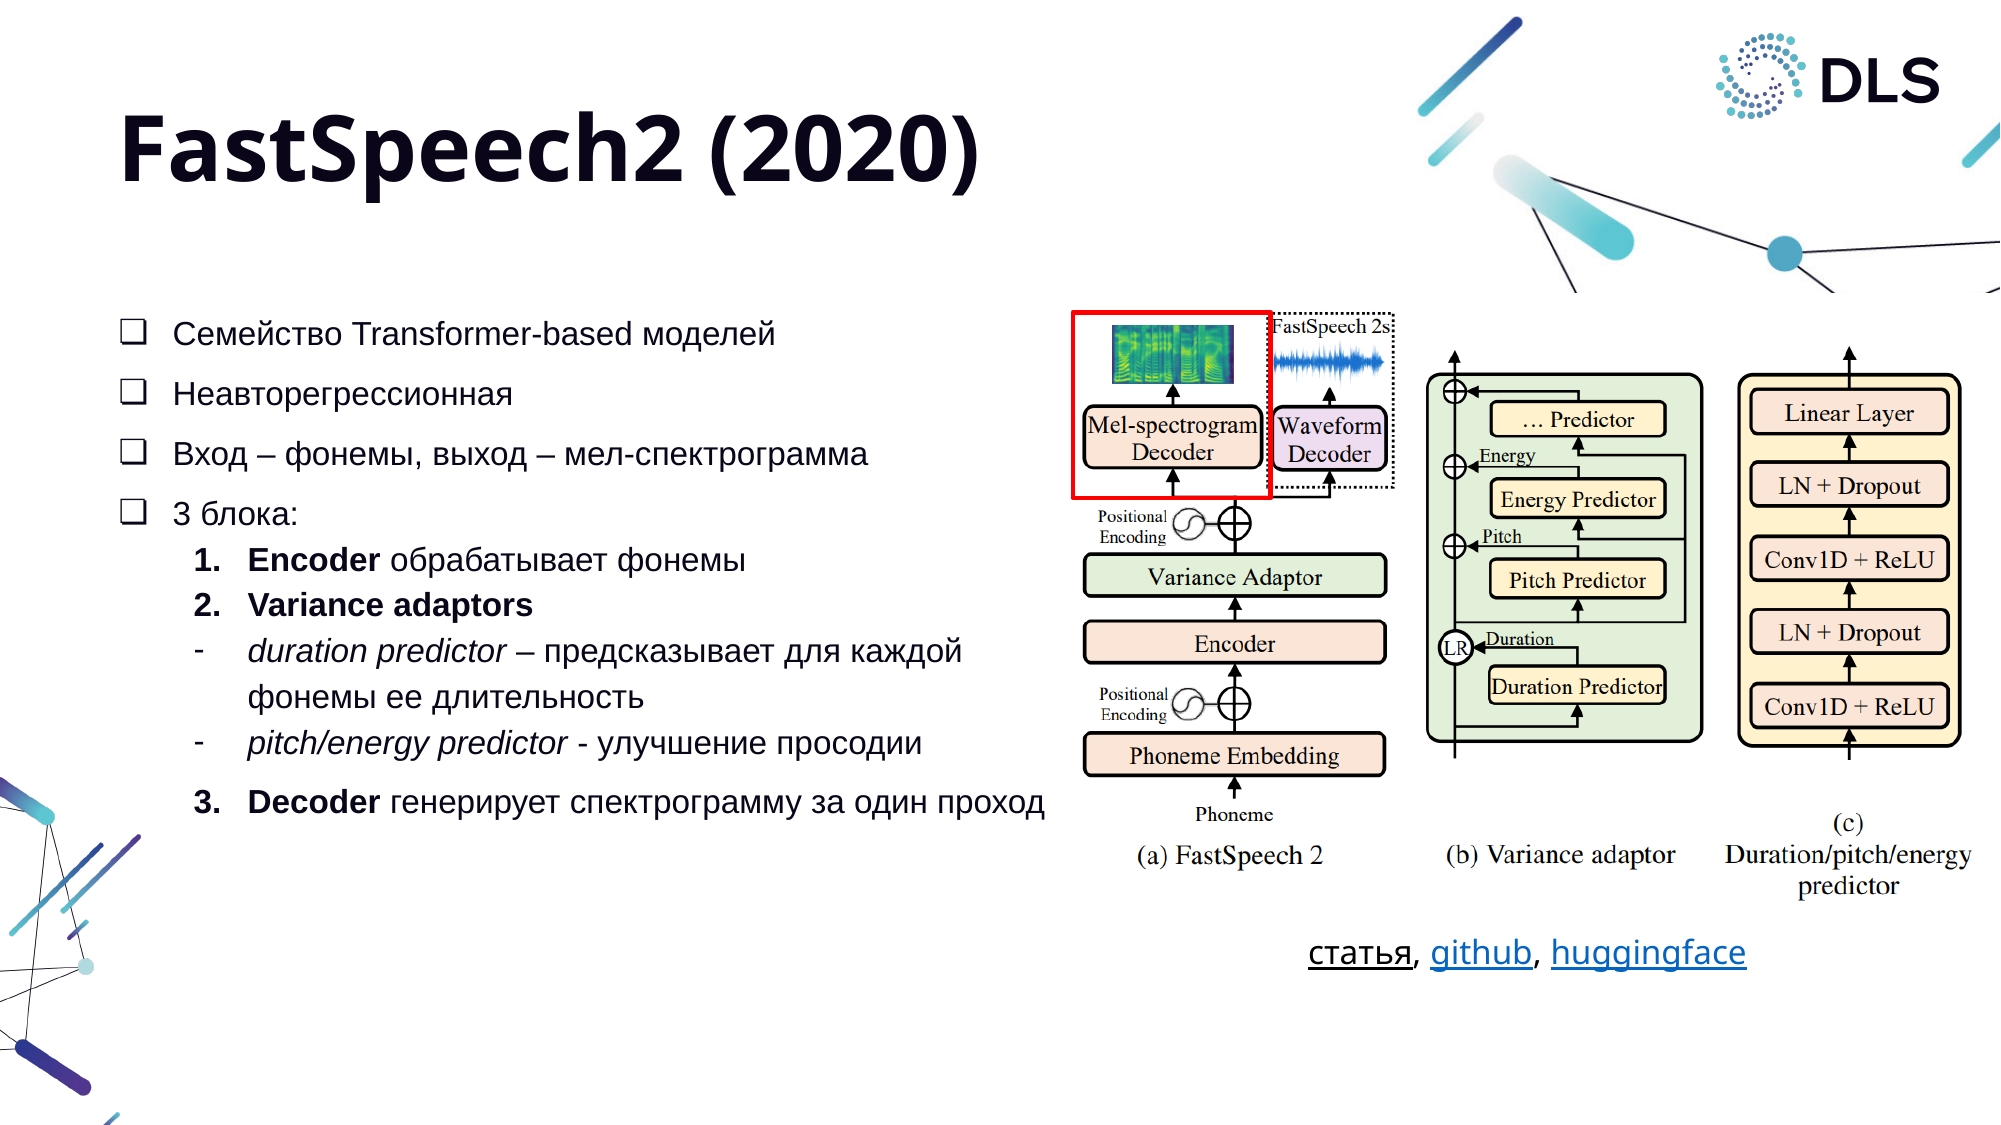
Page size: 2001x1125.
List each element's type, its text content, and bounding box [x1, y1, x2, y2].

list статья, github, huggingface [1293, 933, 1879, 1024]
picture [0, 0, 2000, 1125]
title FastSpeech2 (2020) [102, 42, 1787, 261]
list Семейство Transformer-based моделей Неавторегрессионная Вход – фонемы, выход – мел-спектрограмма 3 блока: Encoder обрабатывает фонемы Variance adaptors duration predictor – предсказывает для каждой фонемы ее длительность pitch/energy predictor - улучшение просодии Decoder генерирует спектрограмму за один проход [82, 285, 1096, 1103]
